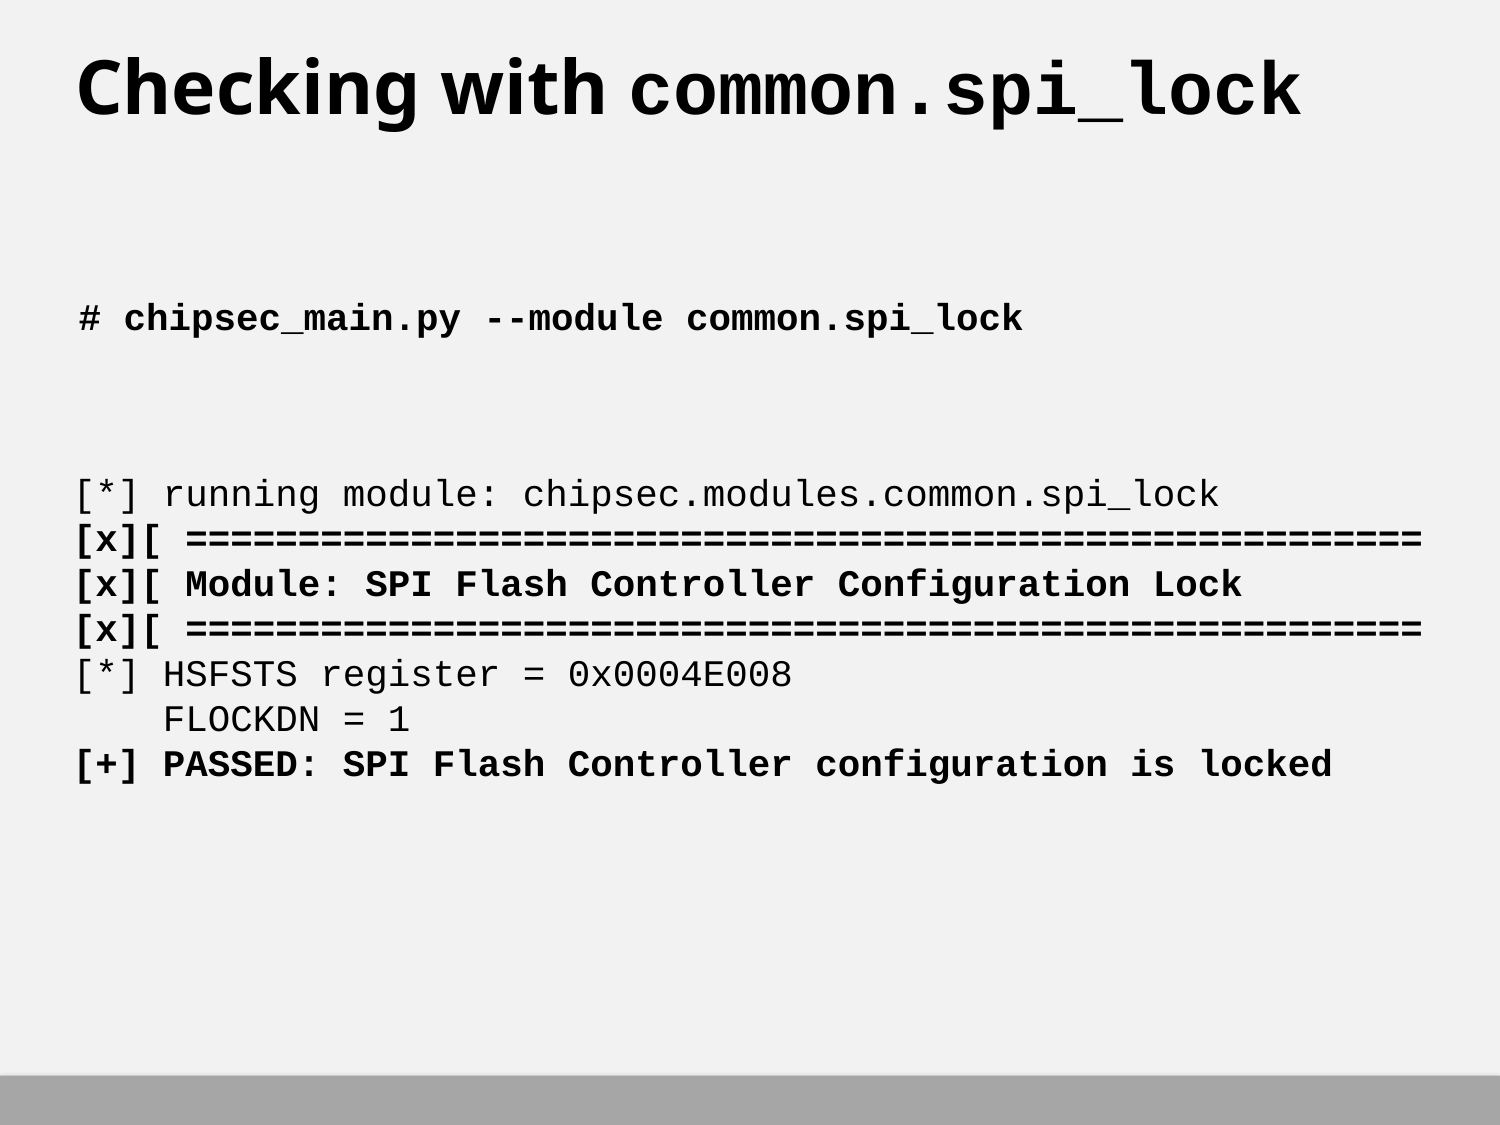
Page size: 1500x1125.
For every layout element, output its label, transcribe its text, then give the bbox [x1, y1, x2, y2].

title Checking with common.spi_lock [75, 40, 1425, 203]
list [*] running module: chipsec.modules.common.spi_lock [x][ ======================================================= [x][ Module: SPI Flash Controller Configuration Lock [x][ ======================================================= [*] HSFSTS register = 0x0004E008 FLOCKDN = 1 [+] PASSED: SPI Flash Controller configuration is locked [72, 469, 1425, 767]
text_box # chipsec_main.py --module common.spi_lock [63, 285, 1039, 346]
